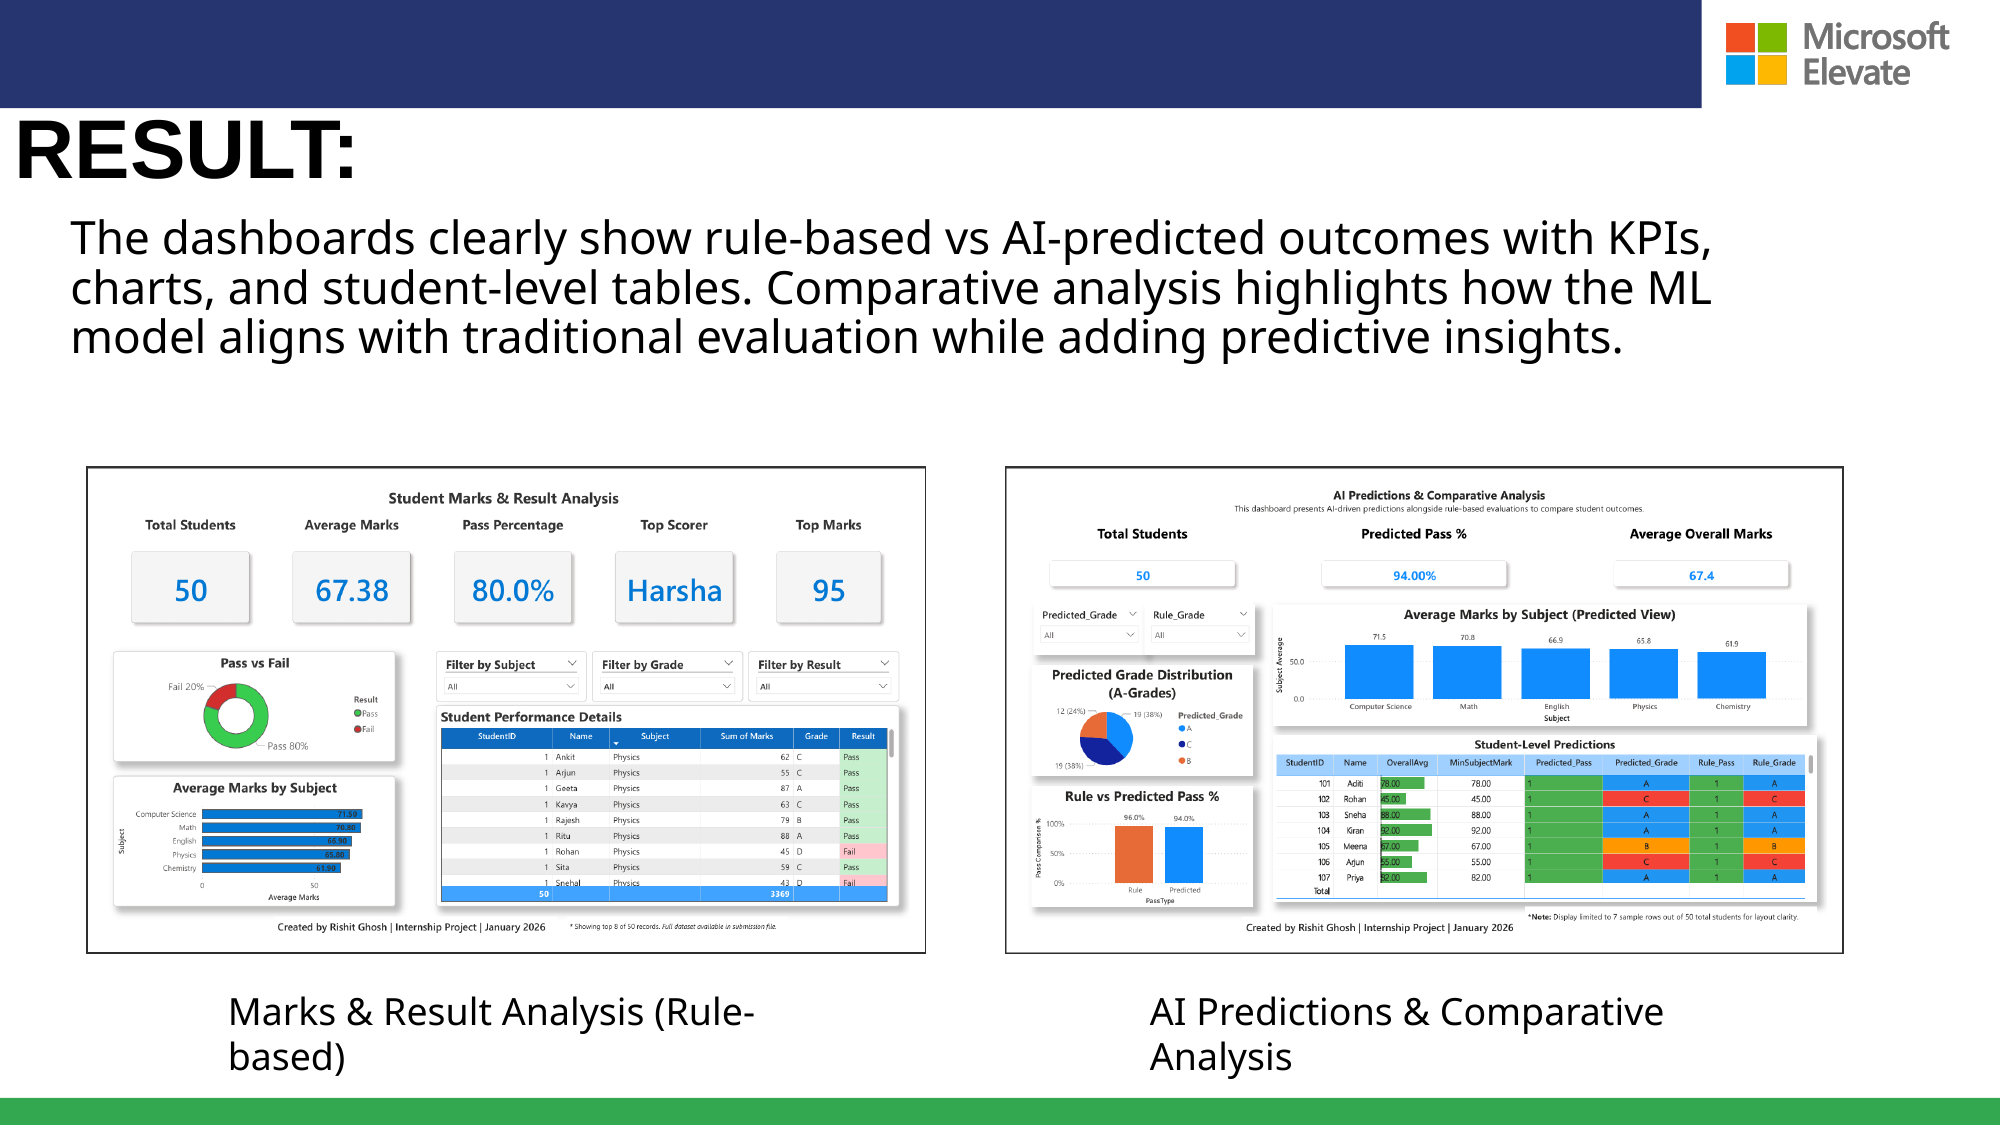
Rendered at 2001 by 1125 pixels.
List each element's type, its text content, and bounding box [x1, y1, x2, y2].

picture [86, 465, 927, 955]
picture [1004, 466, 1845, 954]
text_box Marks & Result Analysis (Rule-based) [213, 980, 845, 1086]
list The dashboards clearly show rule‑based vs AI‑predicted outcomes with KPIs, charts, and student‑level tables. Comparative analysis highlights how the ML model aligns with traditional evaluation while adding predictive insights. [55, 207, 1781, 378]
title Result: [0, 98, 1725, 317]
text_box AI Predictions & Comparative Analysis [1135, 980, 1781, 1086]
picture [1716, 14, 1958, 94]
